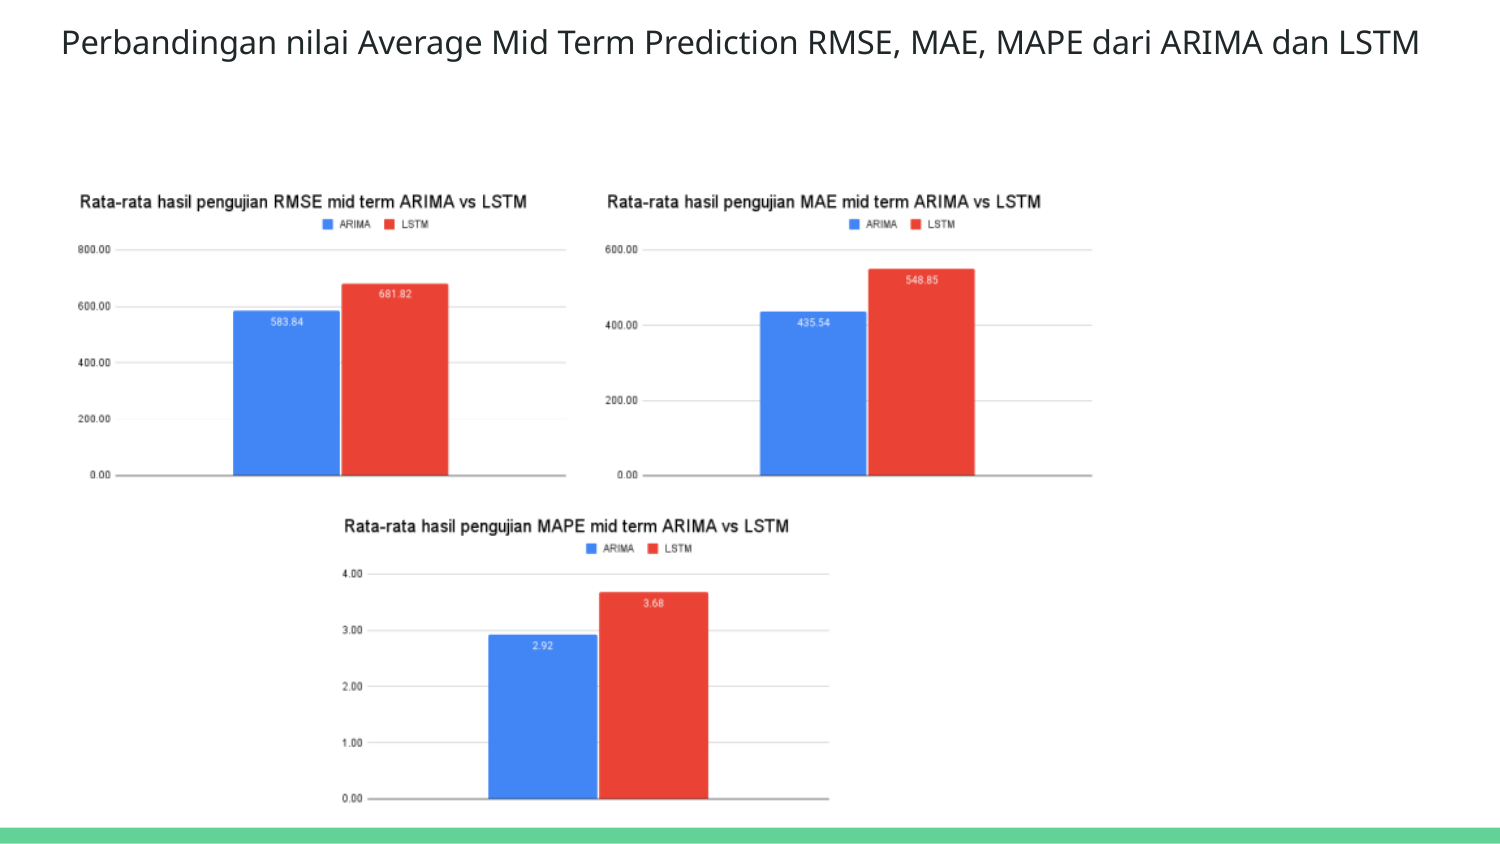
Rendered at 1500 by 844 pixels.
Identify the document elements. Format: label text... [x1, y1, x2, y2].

picture [63, 171, 1133, 821]
title Perbandingan nilai Average Mid Term Prediction RMSE, MAE, MAPE dari ARIMA dan LSTM [45, 7, 1444, 102]
